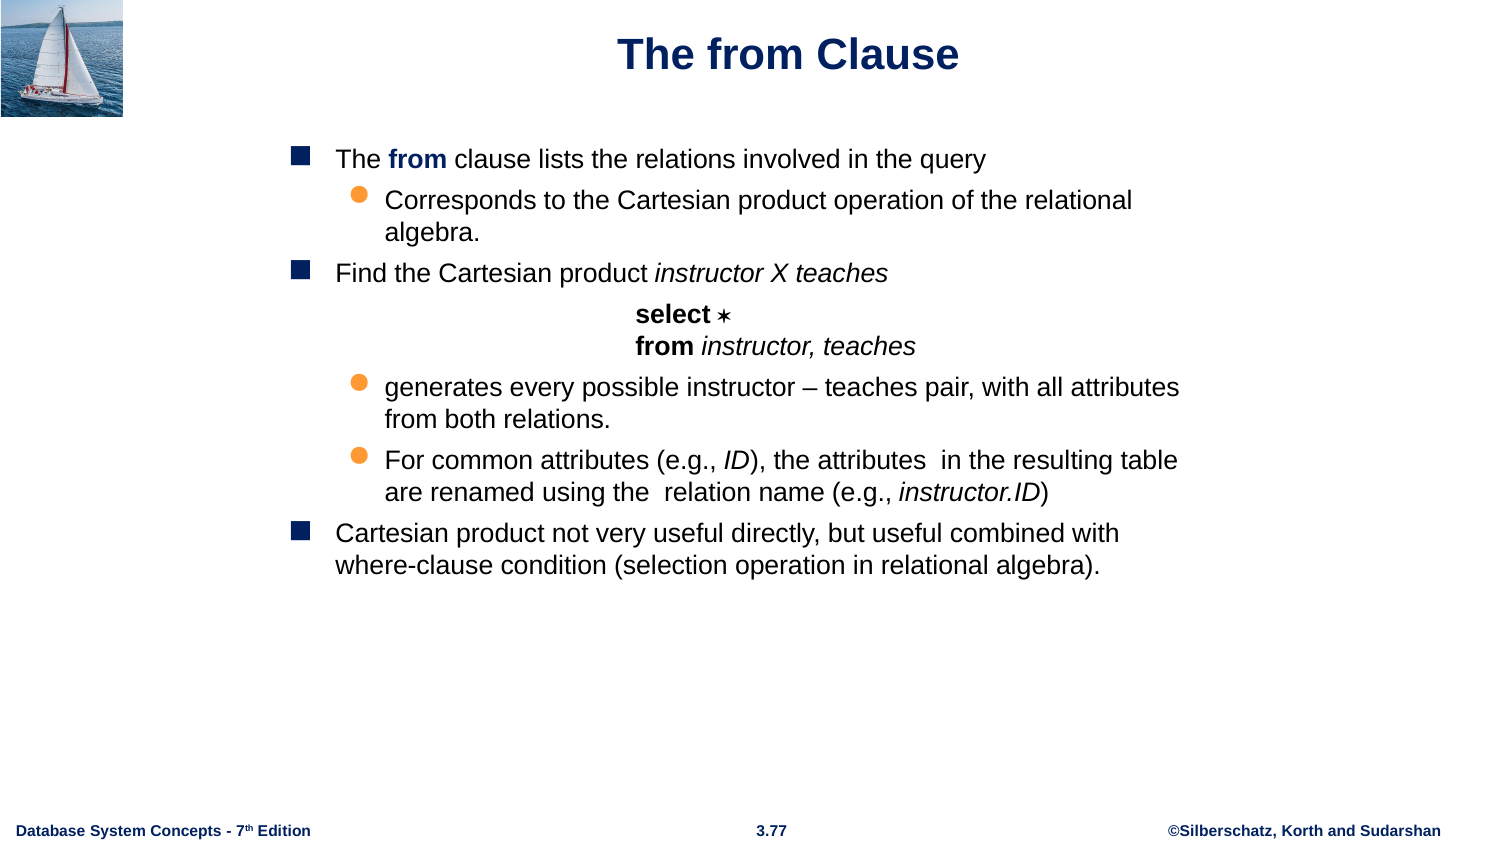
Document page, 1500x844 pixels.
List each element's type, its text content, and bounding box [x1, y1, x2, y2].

picture [0, 0, 123, 117]
list The from clause lists the relations involved in the query Corresponds to the Cartesian product operation of the relational algebra. Find the Cartesian product instructor X teaches select  from instructor, teaches generates every possible instructor – teaches pair, with all attributes from both relations. For common attributes (e.g., ID), the attributes in the resulting table are renamed using the relation name (e.g., instructor.ID) Cartesian product not very useful directly, but useful combined with where-clause condition (selection operation in relational algebra). [282, 136, 1218, 735]
title The from Clause [125, 14, 1452, 90]
